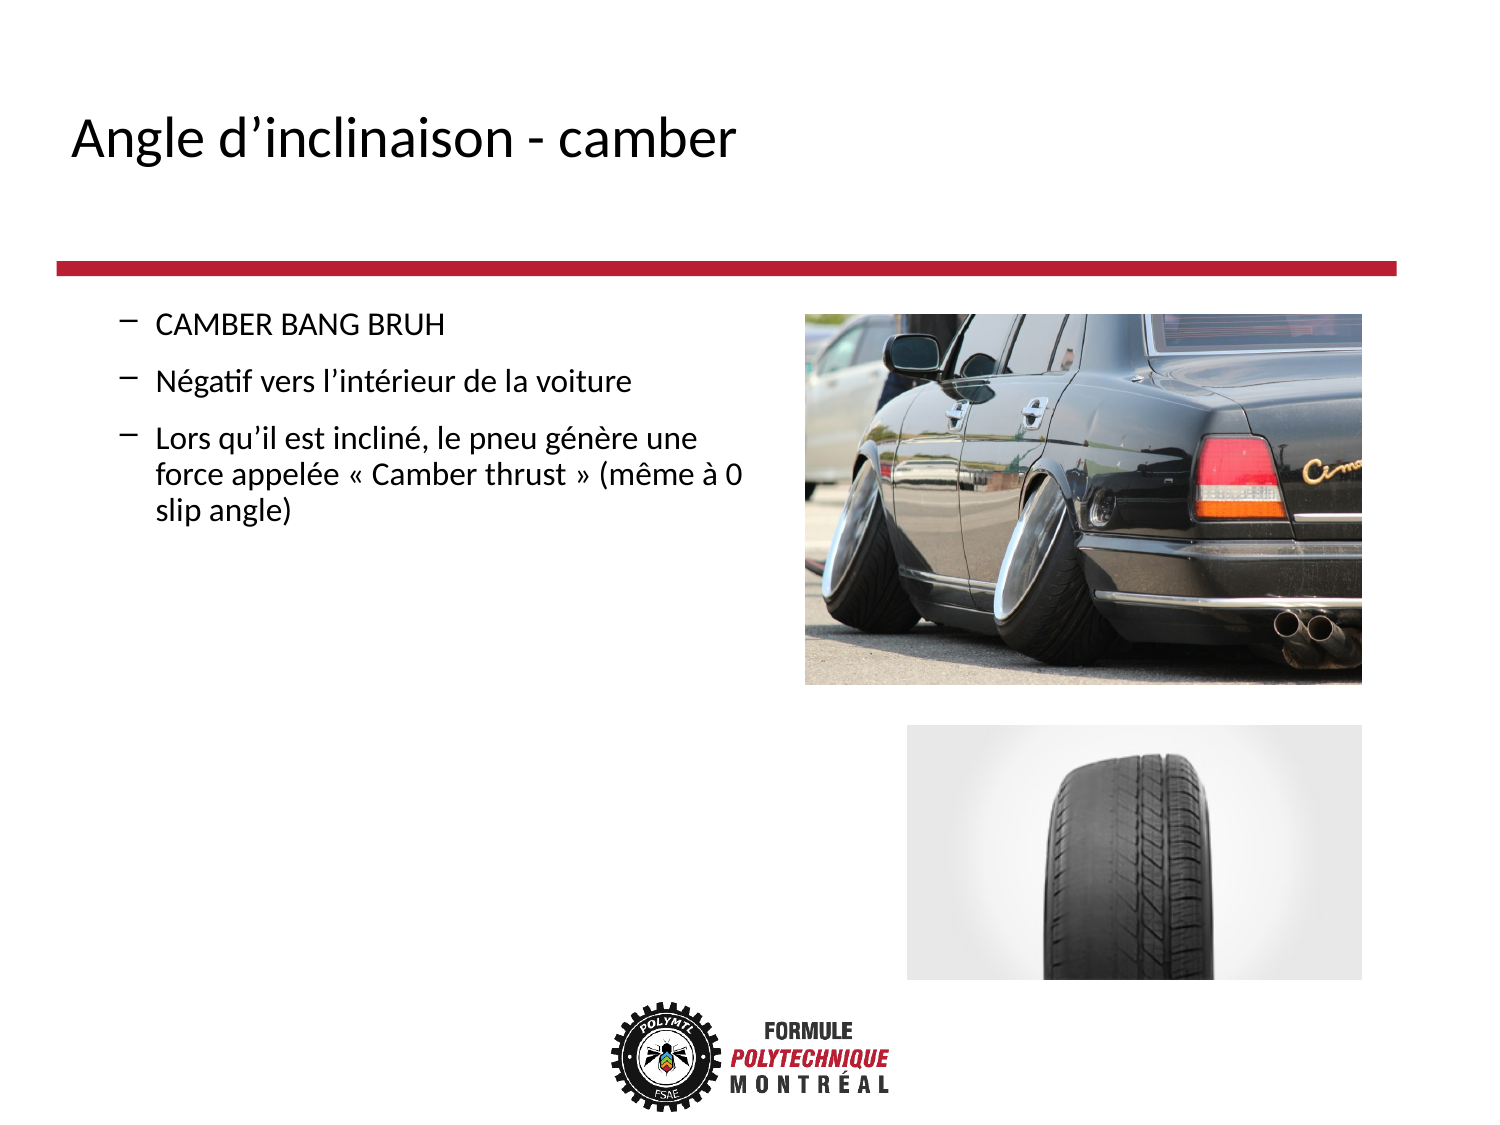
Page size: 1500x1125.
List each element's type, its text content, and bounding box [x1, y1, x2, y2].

picture [907, 725, 1362, 980]
picture [611, 1002, 889, 1112]
picture [805, 314, 1362, 685]
title Angle d’inclinaison - camber [56, 38, 1397, 240]
list CAMBER BANG BRUH Négatif vers l’intérieur de la voiture Lors qu’il est incliné, le pneu génère une force appelée « Camber thrust » (même à 0 slip angle) [103, 299, 785, 1014]
